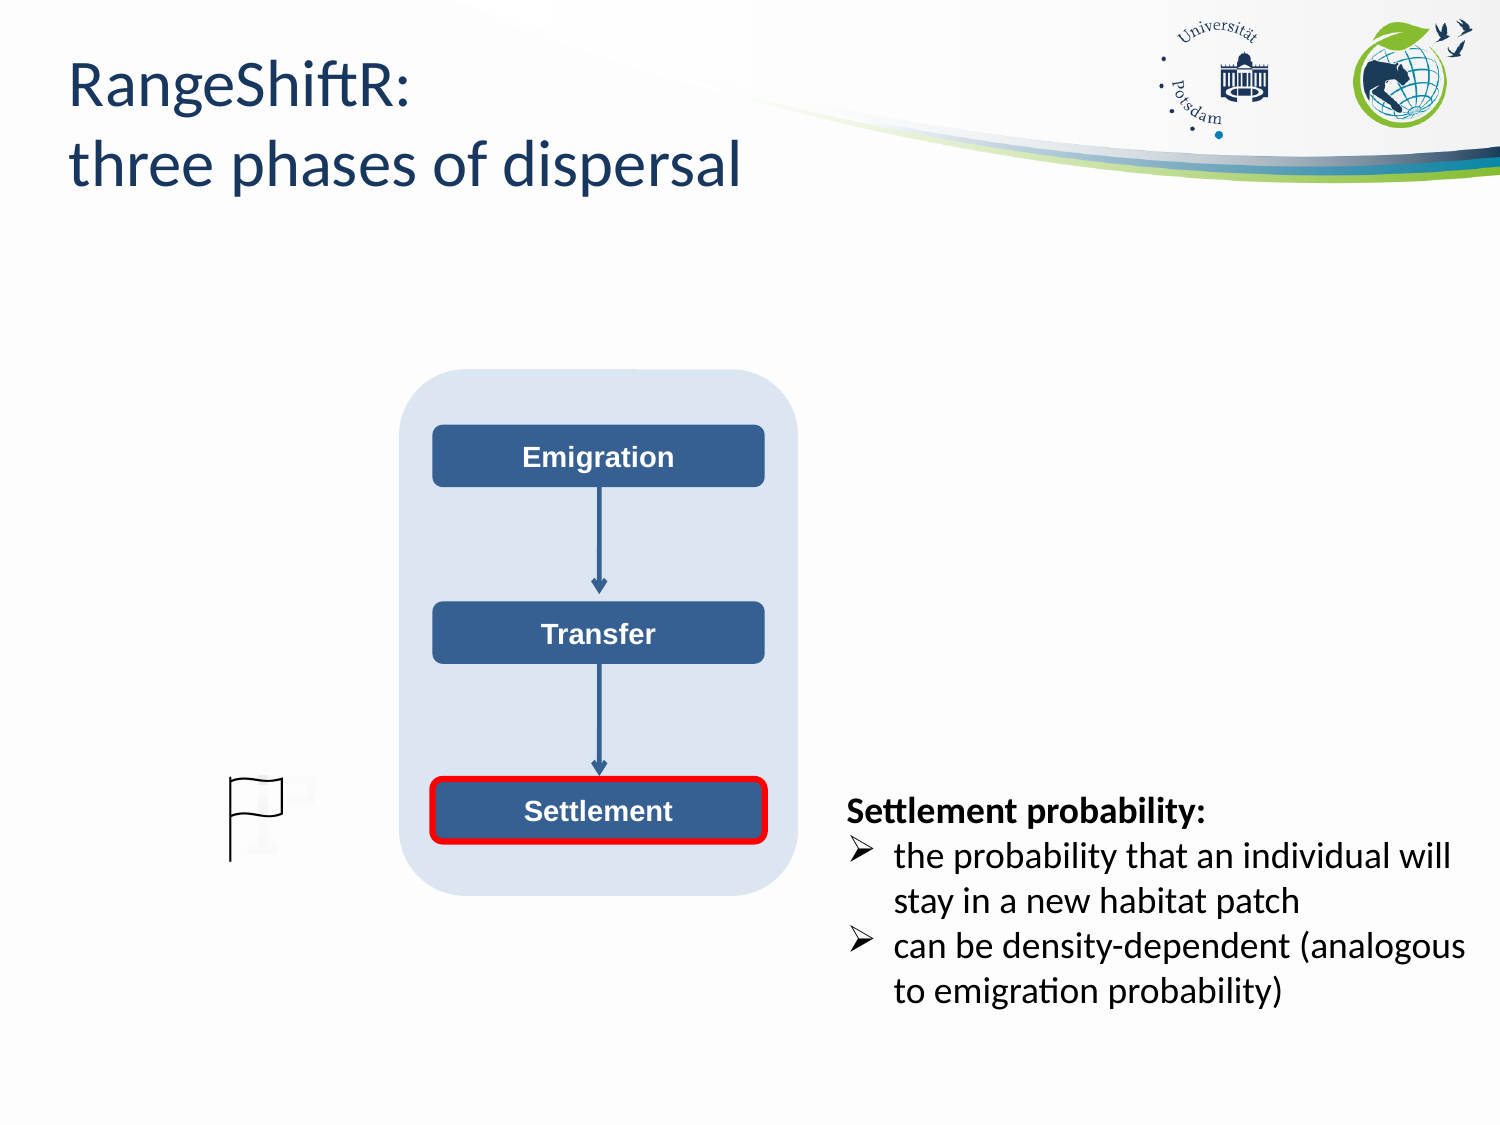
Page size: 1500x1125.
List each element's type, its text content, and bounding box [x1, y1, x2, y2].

text_box [398, 369, 799, 896]
text_box [592, 482, 607, 595]
text_box Settlement probability: the probability that an individual will stay in a new habitat patch can be density-dependent (analogous to emigration probability) [831, 778, 1494, 1019]
text_box Settlement [432, 778, 765, 842]
picture [0, 0, 1500, 1125]
text_box Transfer [432, 601, 765, 664]
text_box [592, 664, 607, 777]
text_box Emigration [432, 424, 765, 488]
text_box RangeShiftR: three phases of dispersal [69, 60, 857, 180]
